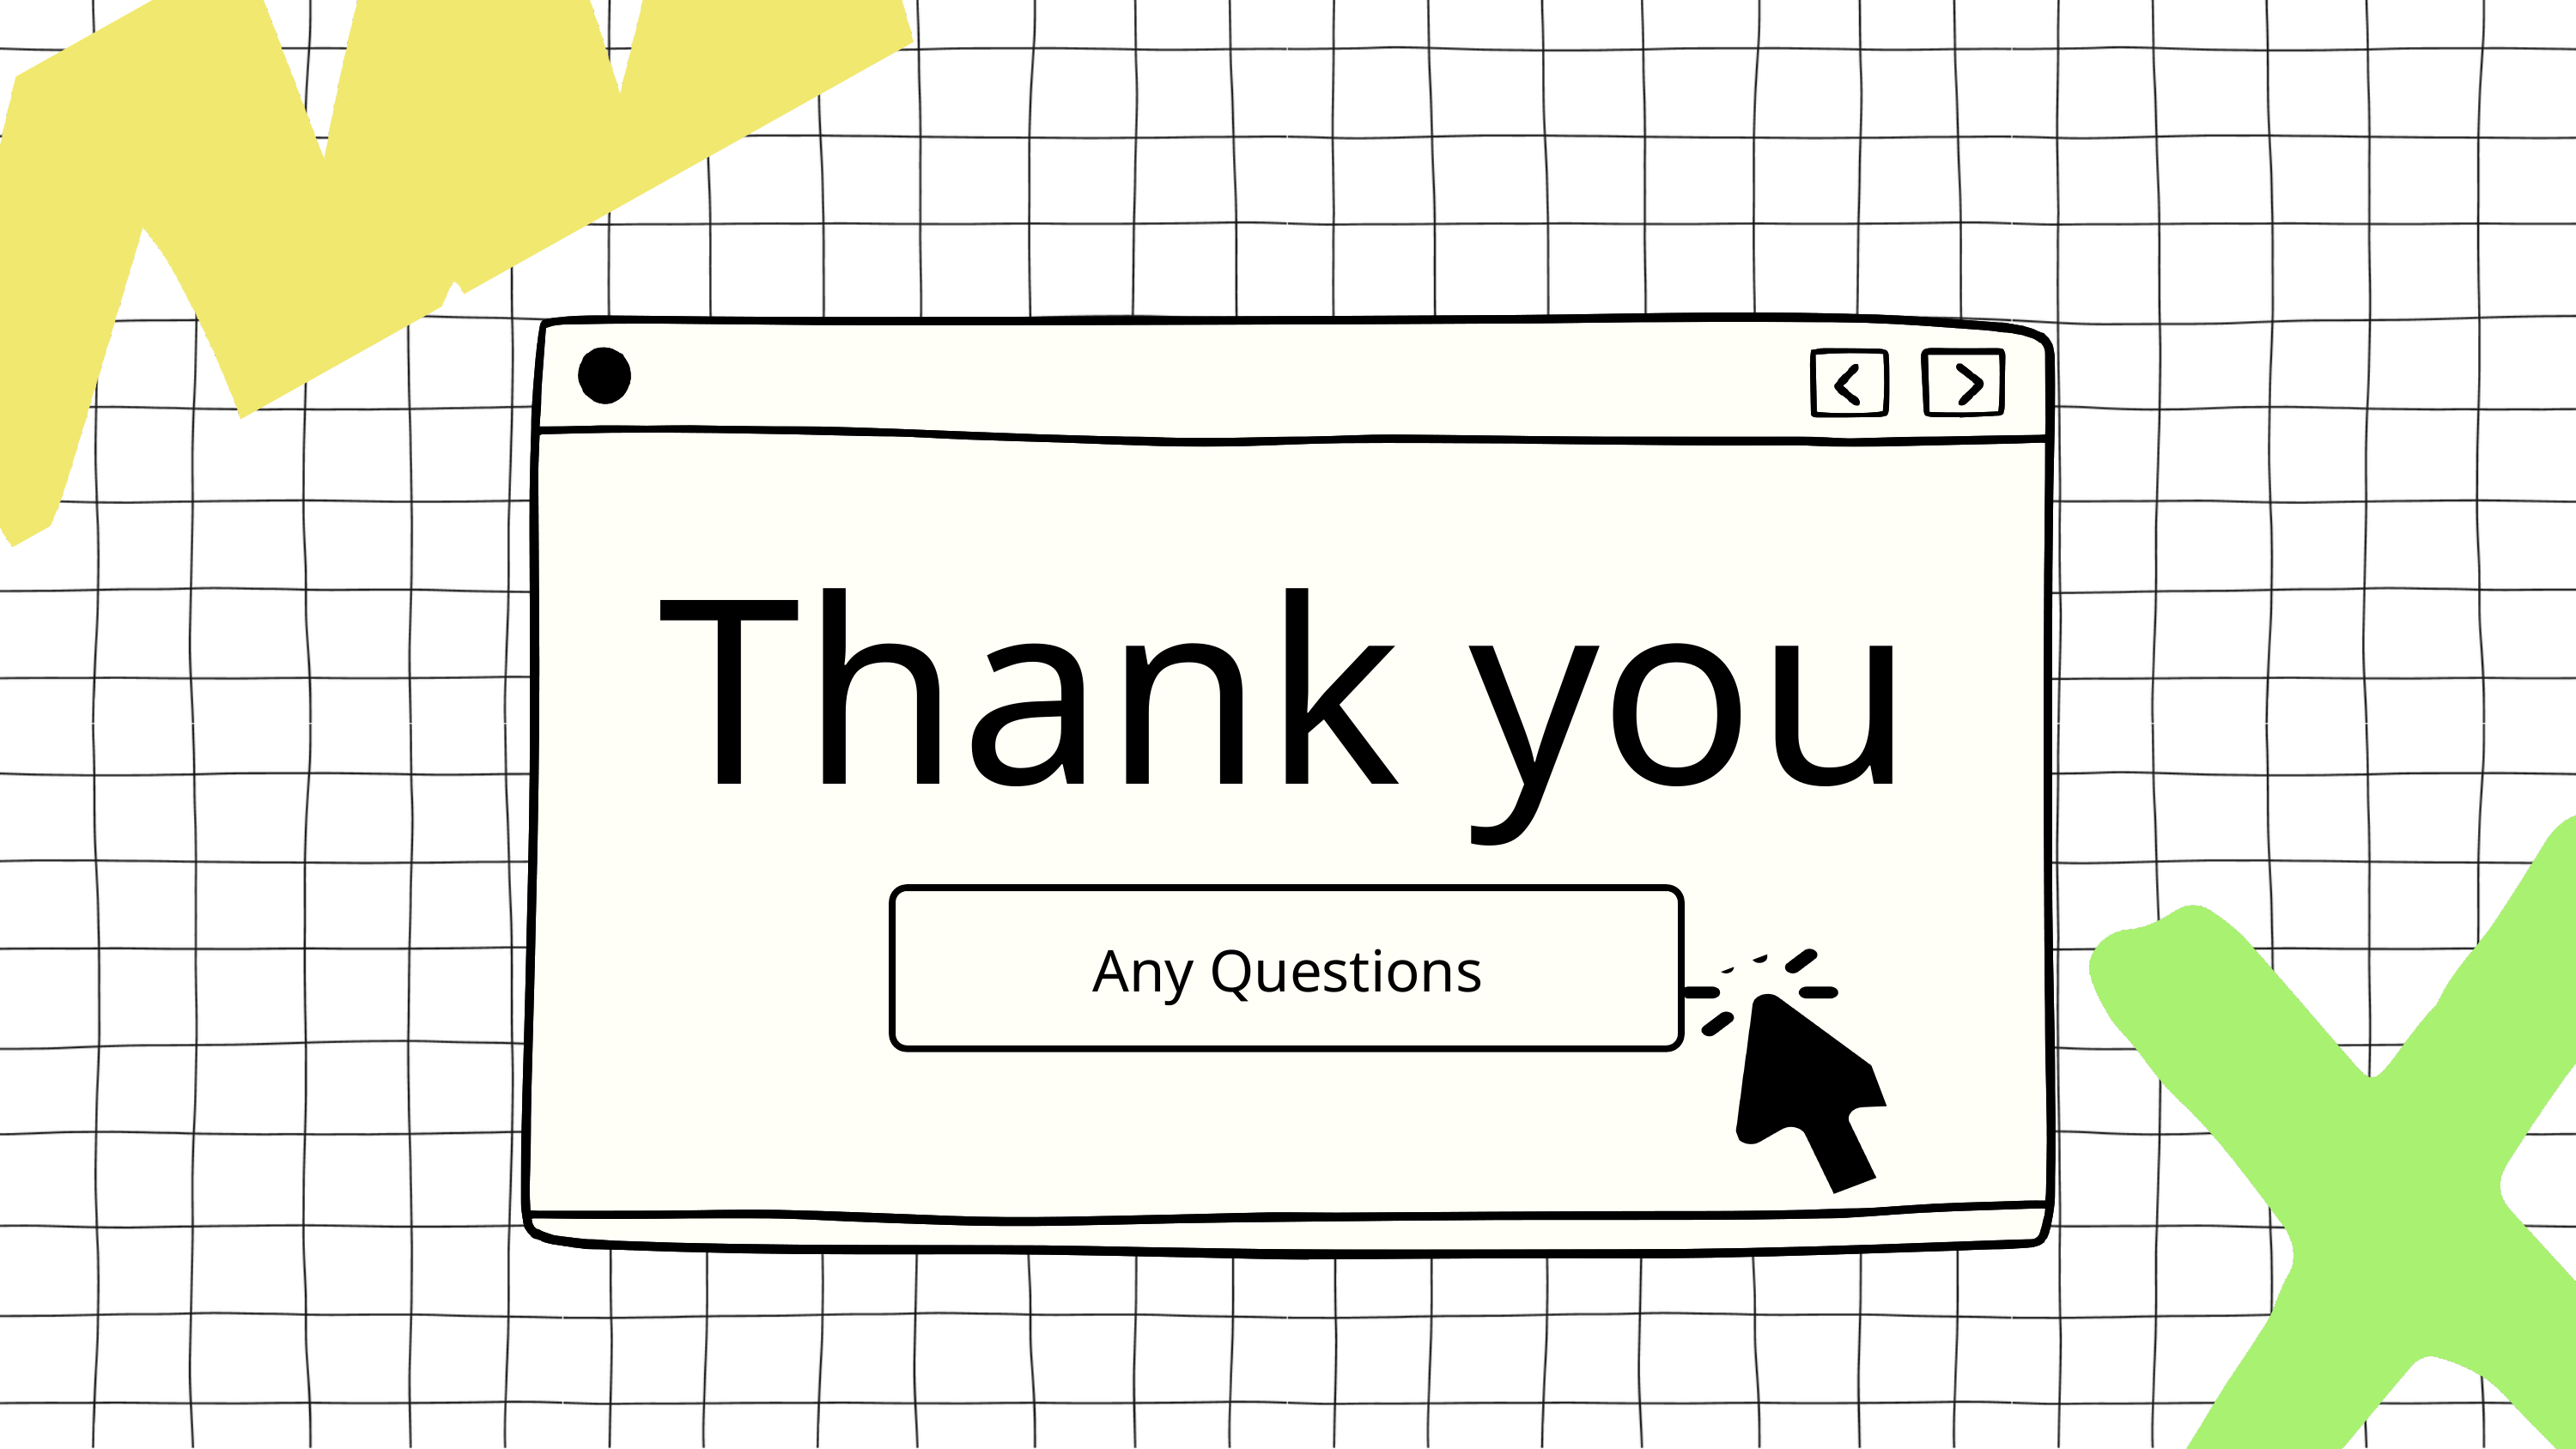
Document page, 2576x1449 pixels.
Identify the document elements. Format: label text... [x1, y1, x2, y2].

text_box [2074, 806, 2576, 1449]
text_box [0, 0, 2576, 1449]
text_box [891, 887, 1682, 1049]
text_box [520, 312, 2056, 1260]
text_box [1685, 933, 1910, 1219]
text_box Thank you [586, 476, 1988, 836]
text_box [0, 0, 963, 555]
